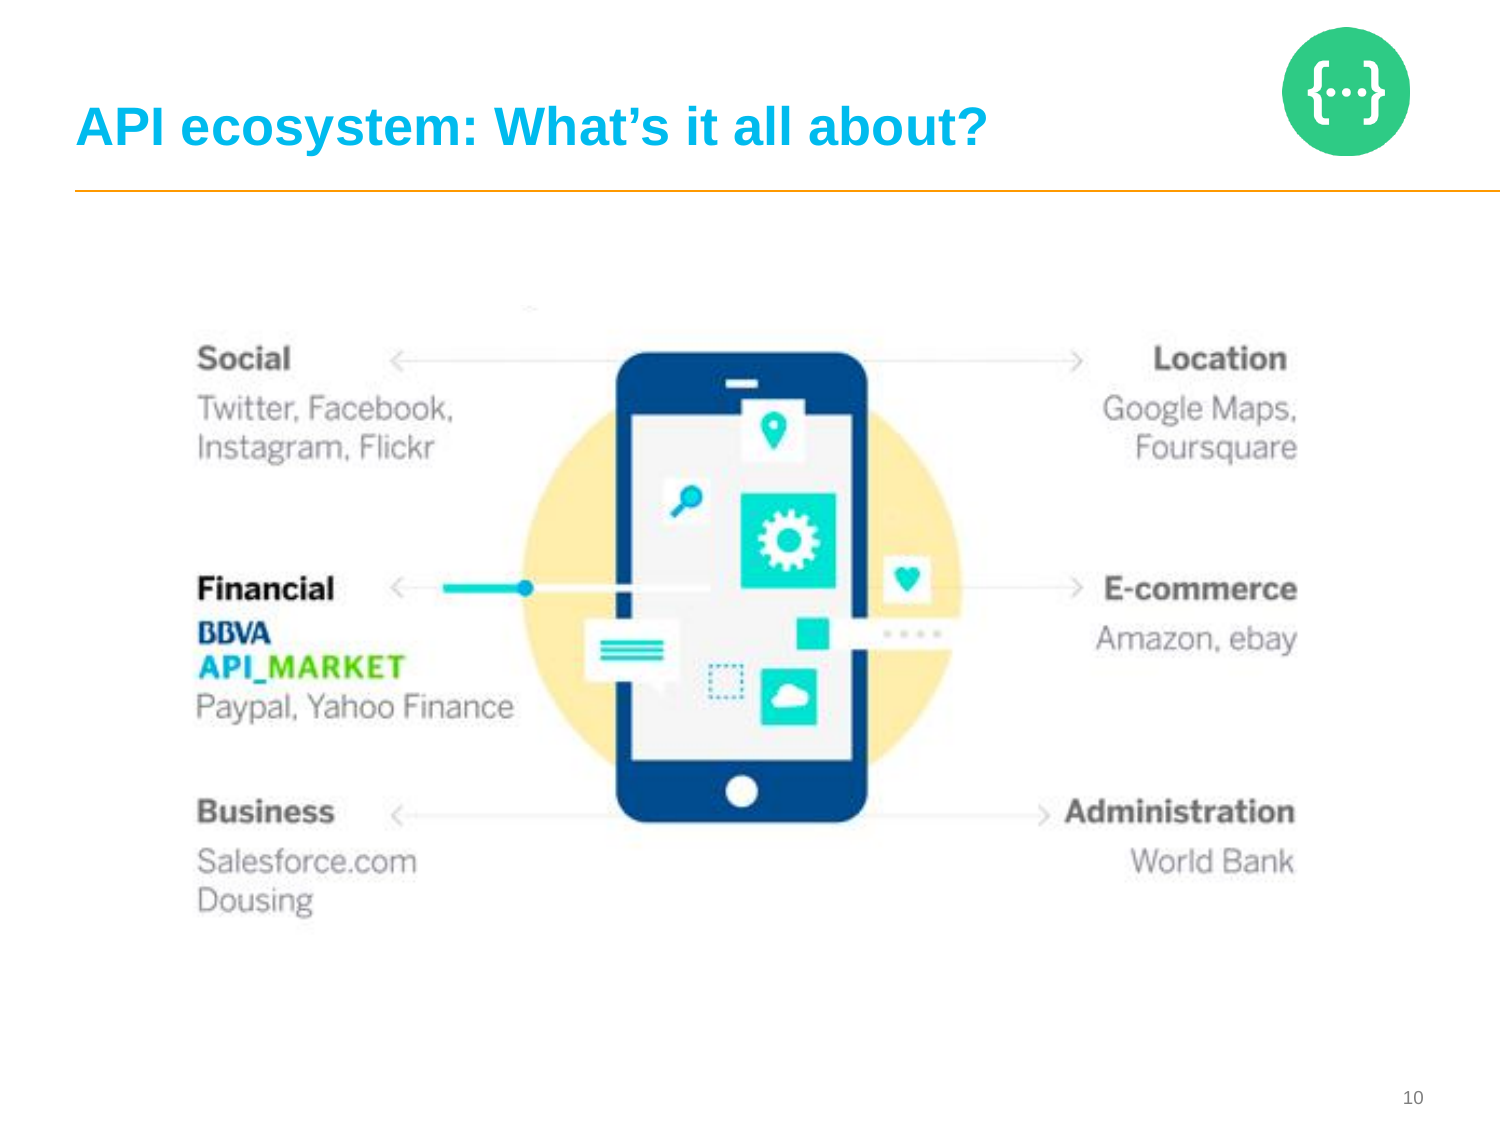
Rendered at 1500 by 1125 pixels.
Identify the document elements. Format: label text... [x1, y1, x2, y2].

picture [146, 305, 1348, 960]
title API ecosystem: What’s it all about? [75, 27, 1422, 157]
